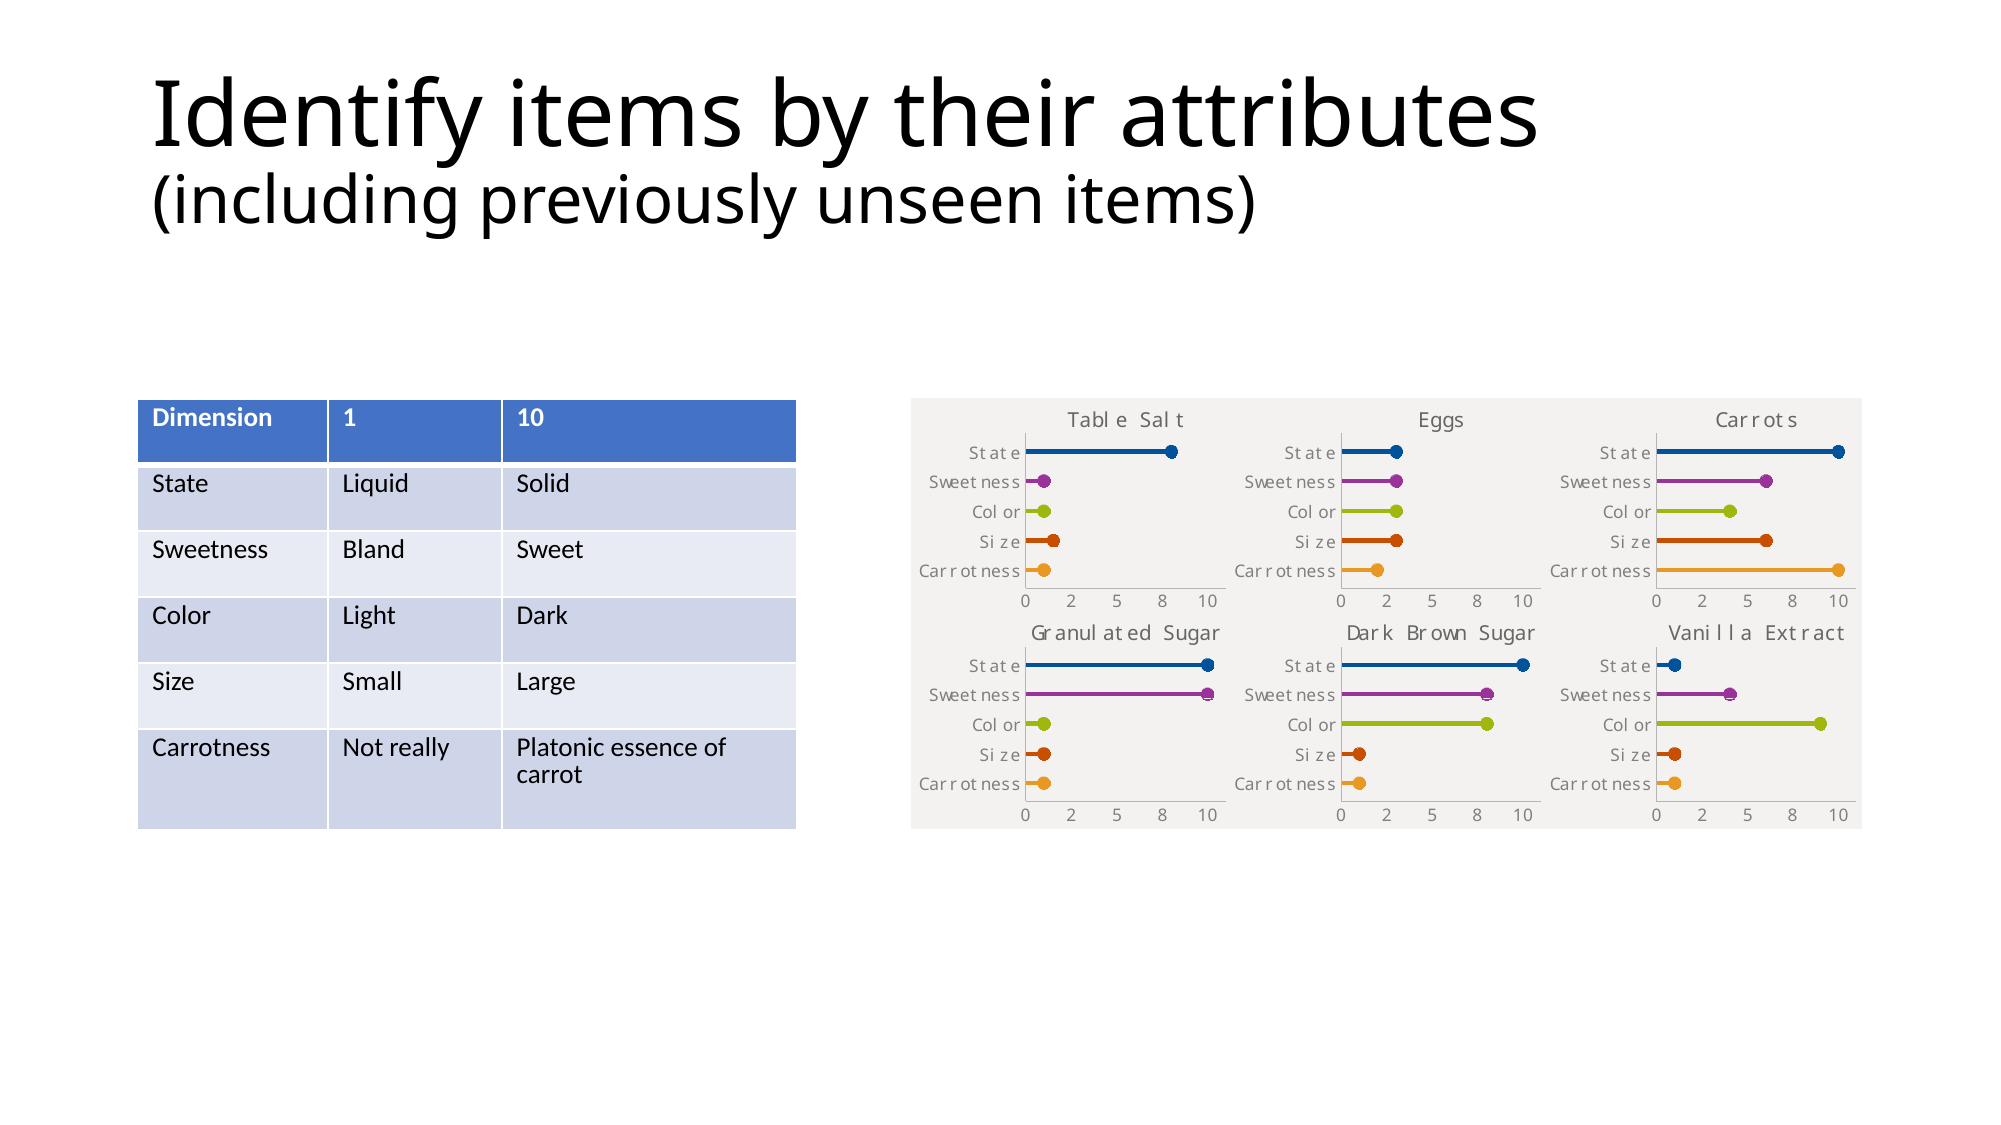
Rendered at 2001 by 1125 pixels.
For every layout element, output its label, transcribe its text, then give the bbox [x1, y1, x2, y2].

table_cell Not really [329, 730, 501, 829]
table_cell Color [138, 598, 327, 662]
table_cell Bland [329, 532, 501, 596]
table_cell Liquid [329, 468, 501, 530]
table_cell Solid [503, 468, 796, 530]
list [910, 397, 1863, 829]
table_cell Sweetness [138, 532, 327, 596]
table_header 10 [503, 400, 796, 462]
table_cell Platonic essence of carrot [503, 730, 796, 829]
table_cell Dark [503, 598, 796, 662]
table_cell Small [329, 664, 501, 728]
table_cell Large [503, 664, 796, 728]
table_cell State [138, 468, 327, 530]
table_header 1 [329, 400, 501, 462]
table_cell Sweet [503, 532, 796, 596]
table_header Dimension [138, 400, 327, 462]
table_cell Carrotness [138, 730, 327, 829]
title Identify items by their attributes (including previously unseen items) [137, 59, 1863, 278]
table_cell Size [138, 664, 327, 728]
table_cell Light [329, 598, 501, 662]
